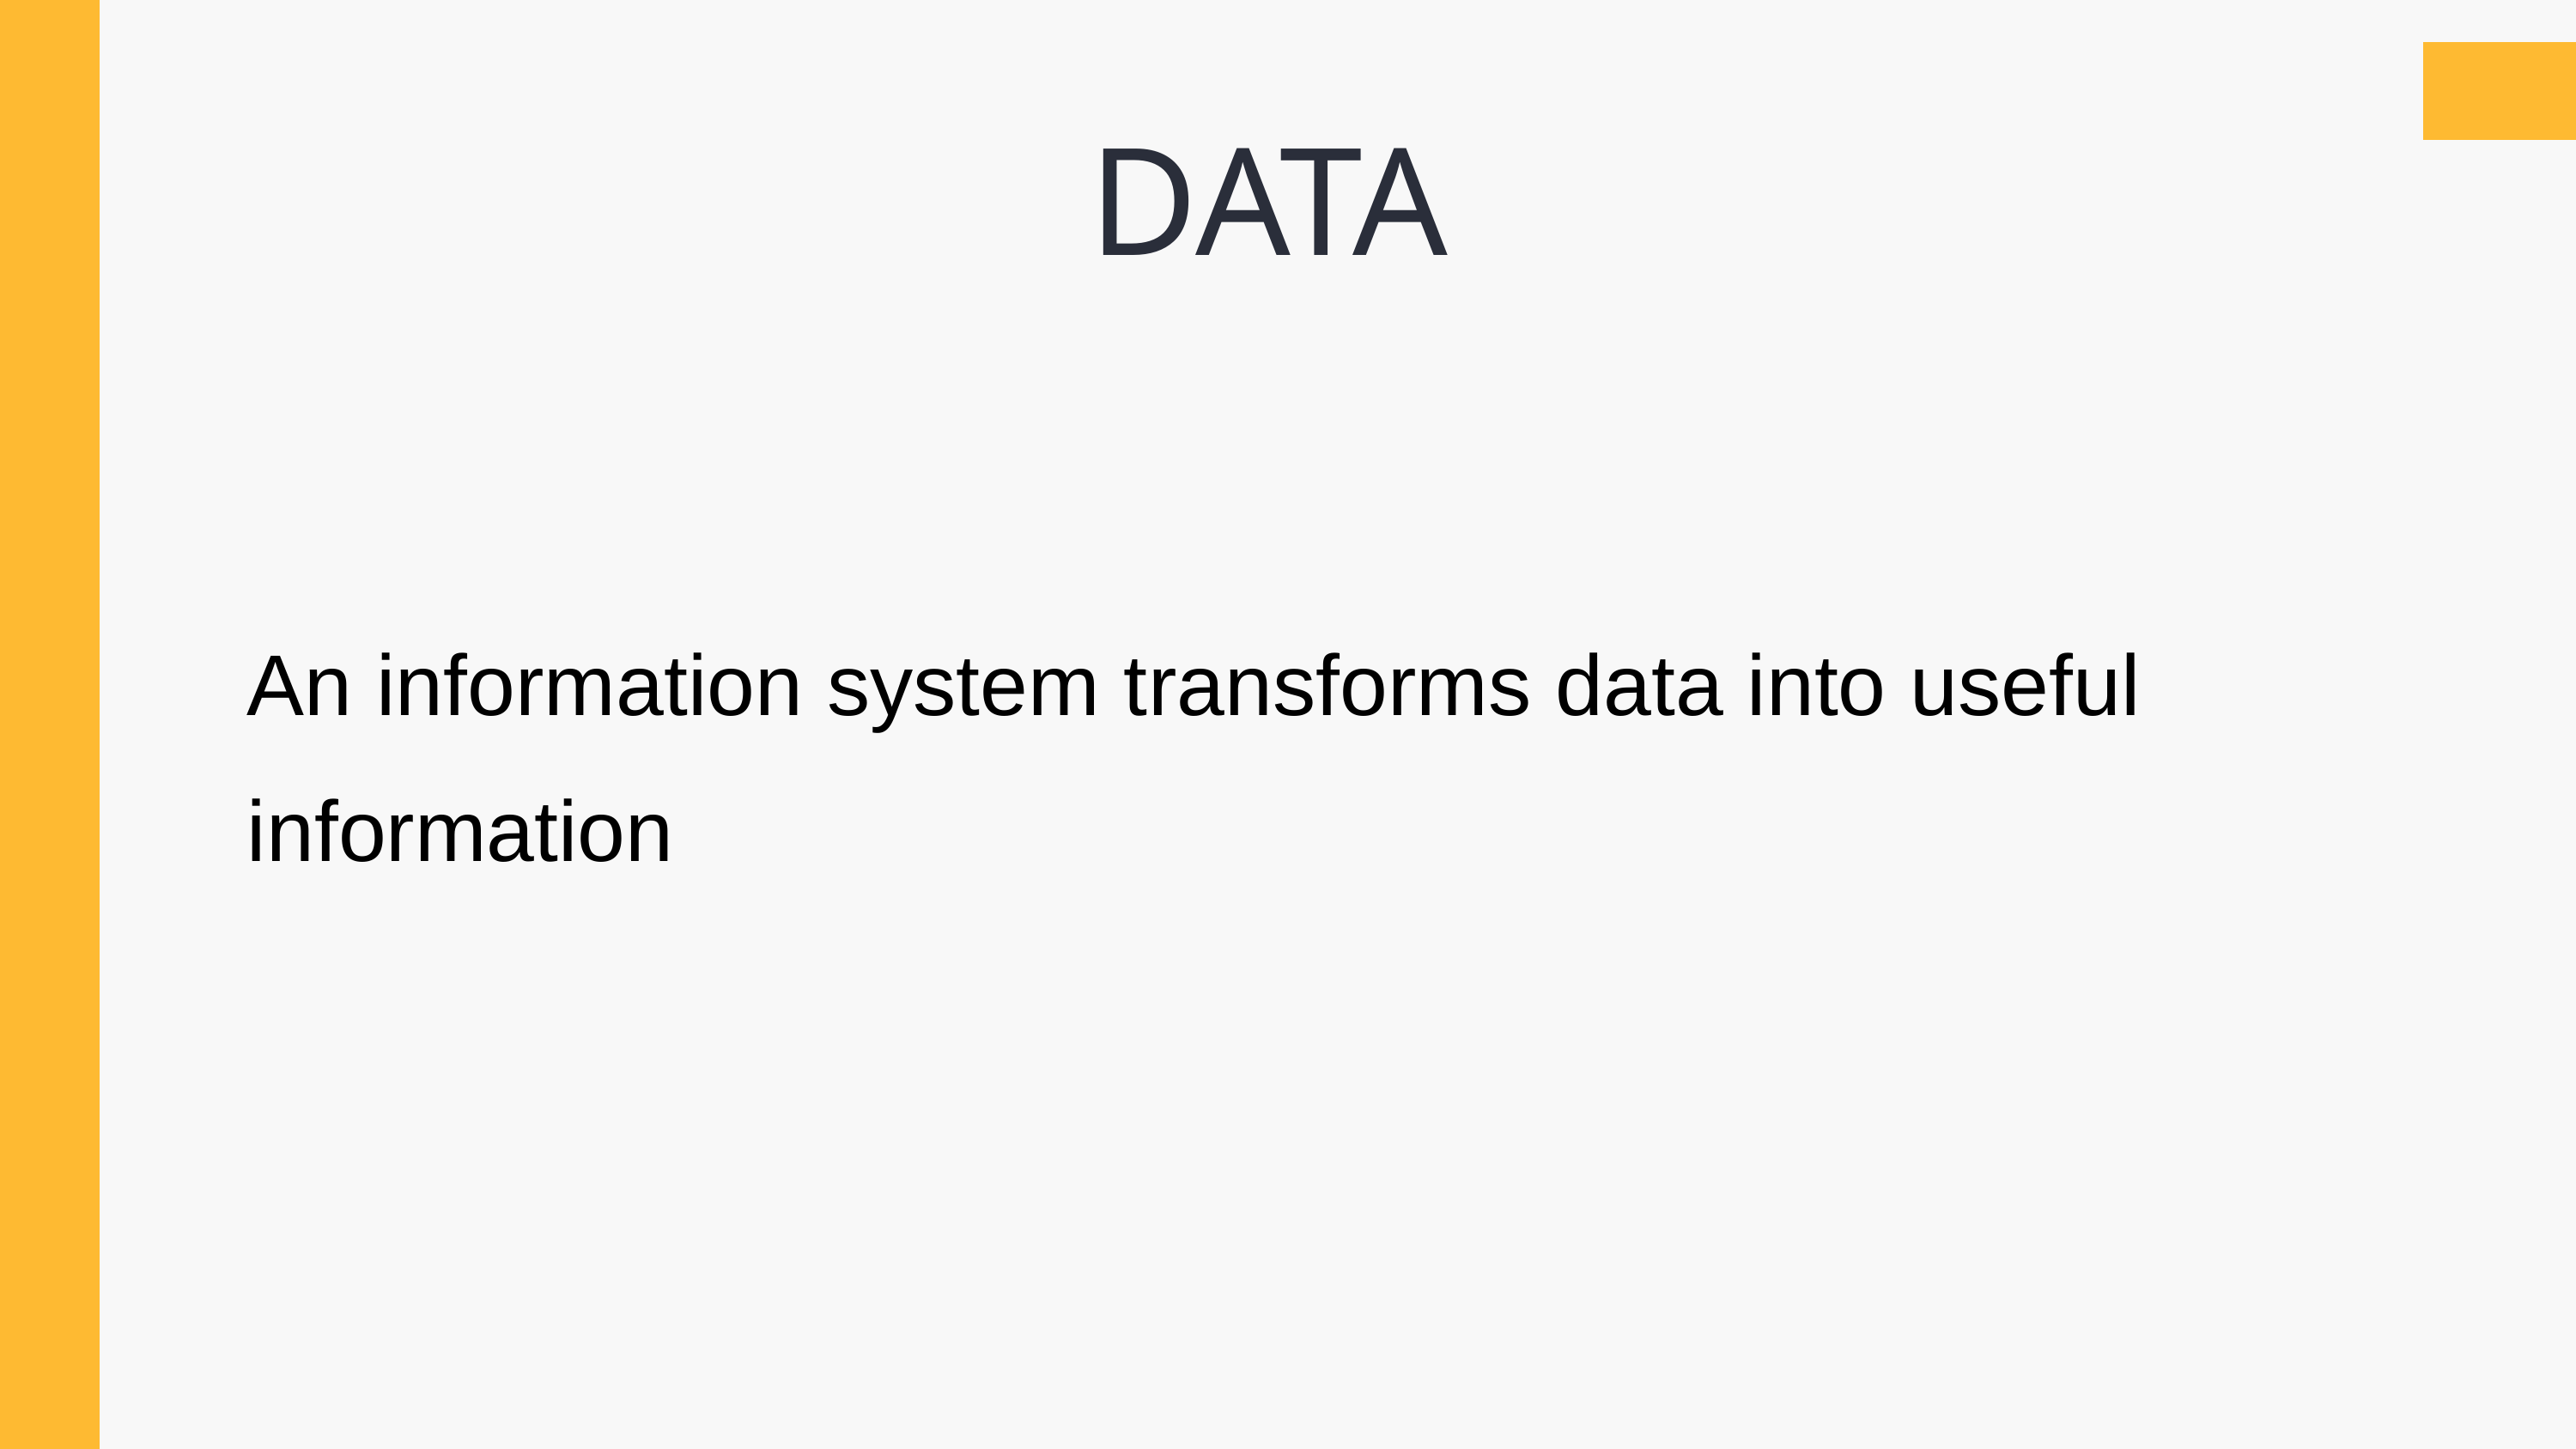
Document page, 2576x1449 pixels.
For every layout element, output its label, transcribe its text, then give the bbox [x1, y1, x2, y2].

text_box DATA [172, 140, 2404, 286]
text_box An information system transforms data into useful information [247, 587, 2423, 879]
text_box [0, 0, 100, 1449]
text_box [2422, 41, 2576, 141]
